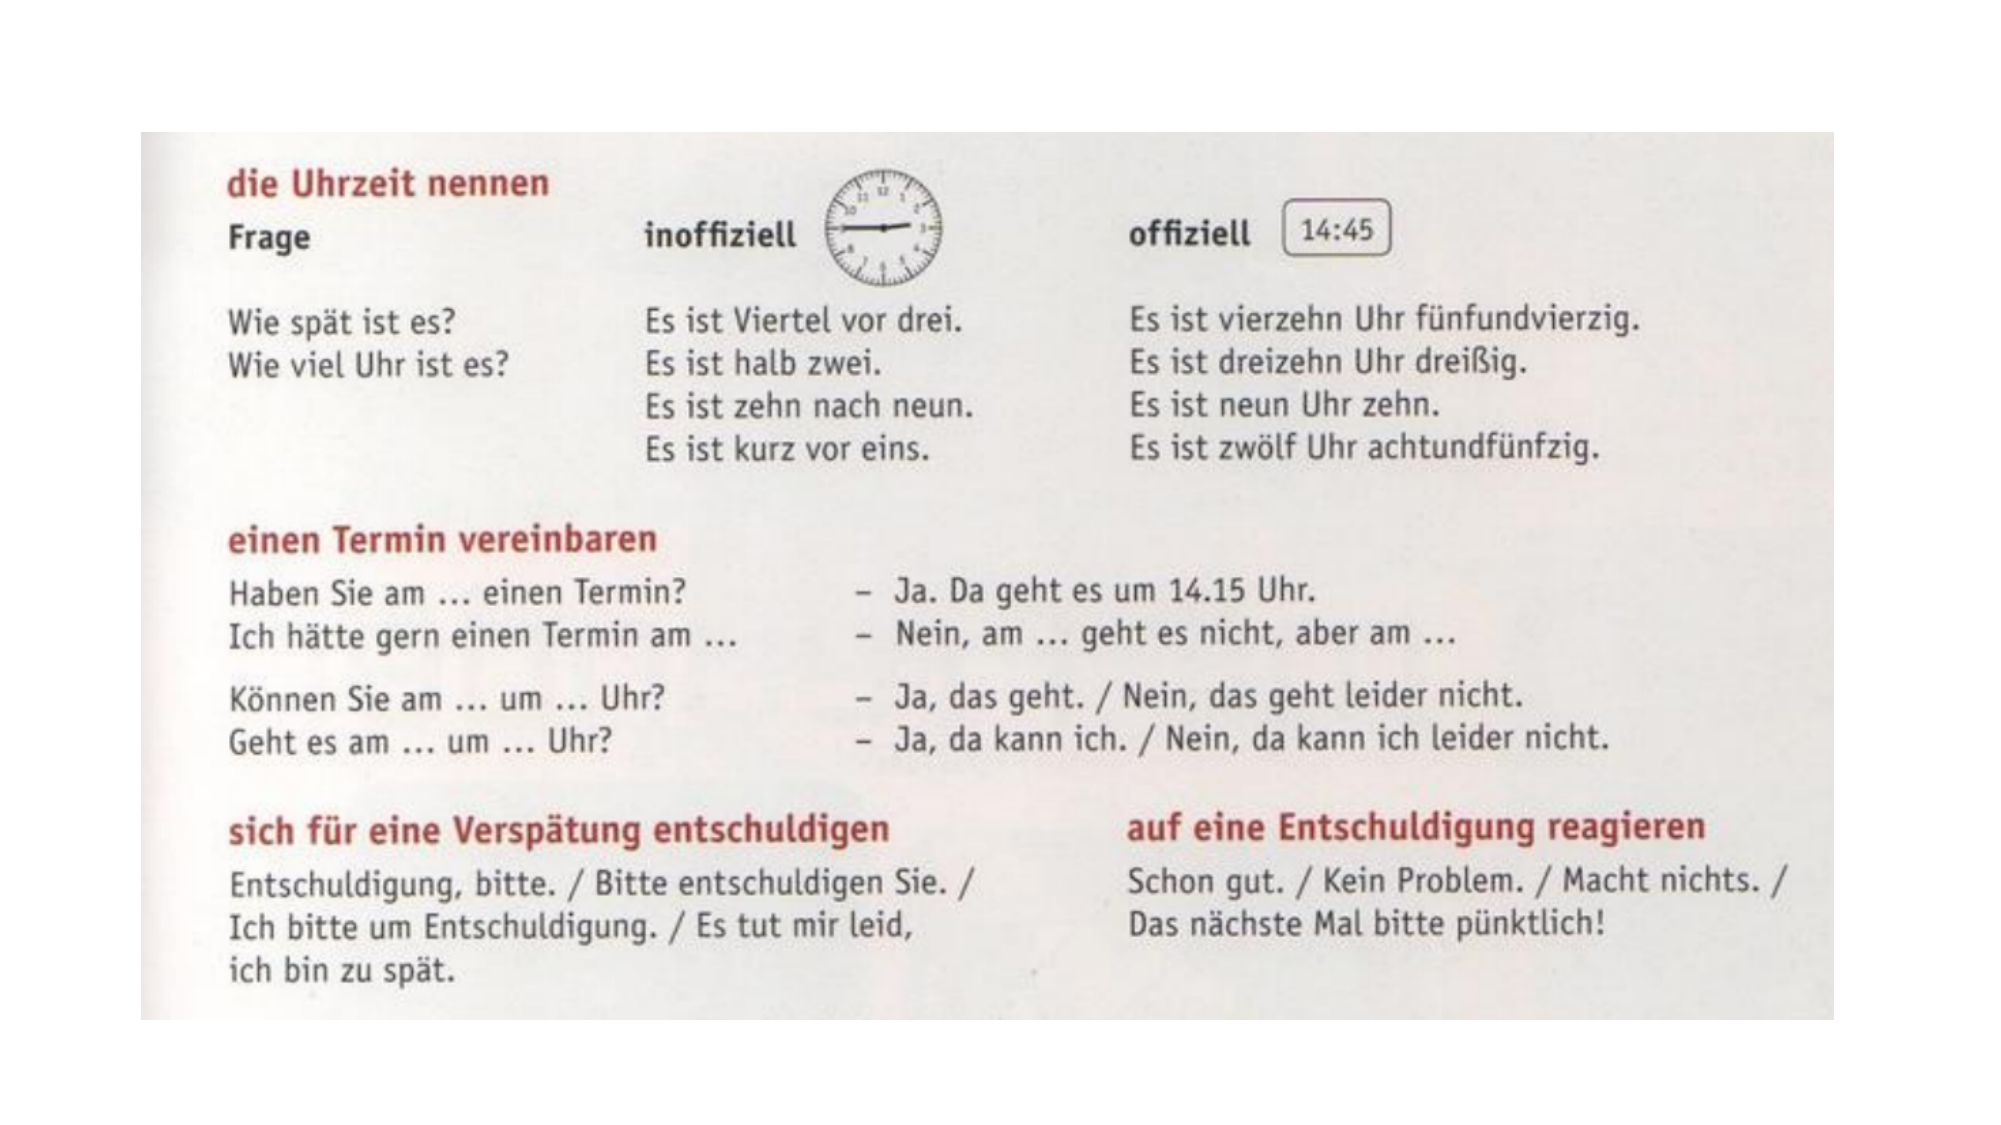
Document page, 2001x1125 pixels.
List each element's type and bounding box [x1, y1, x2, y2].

picture [141, 132, 1834, 1020]
